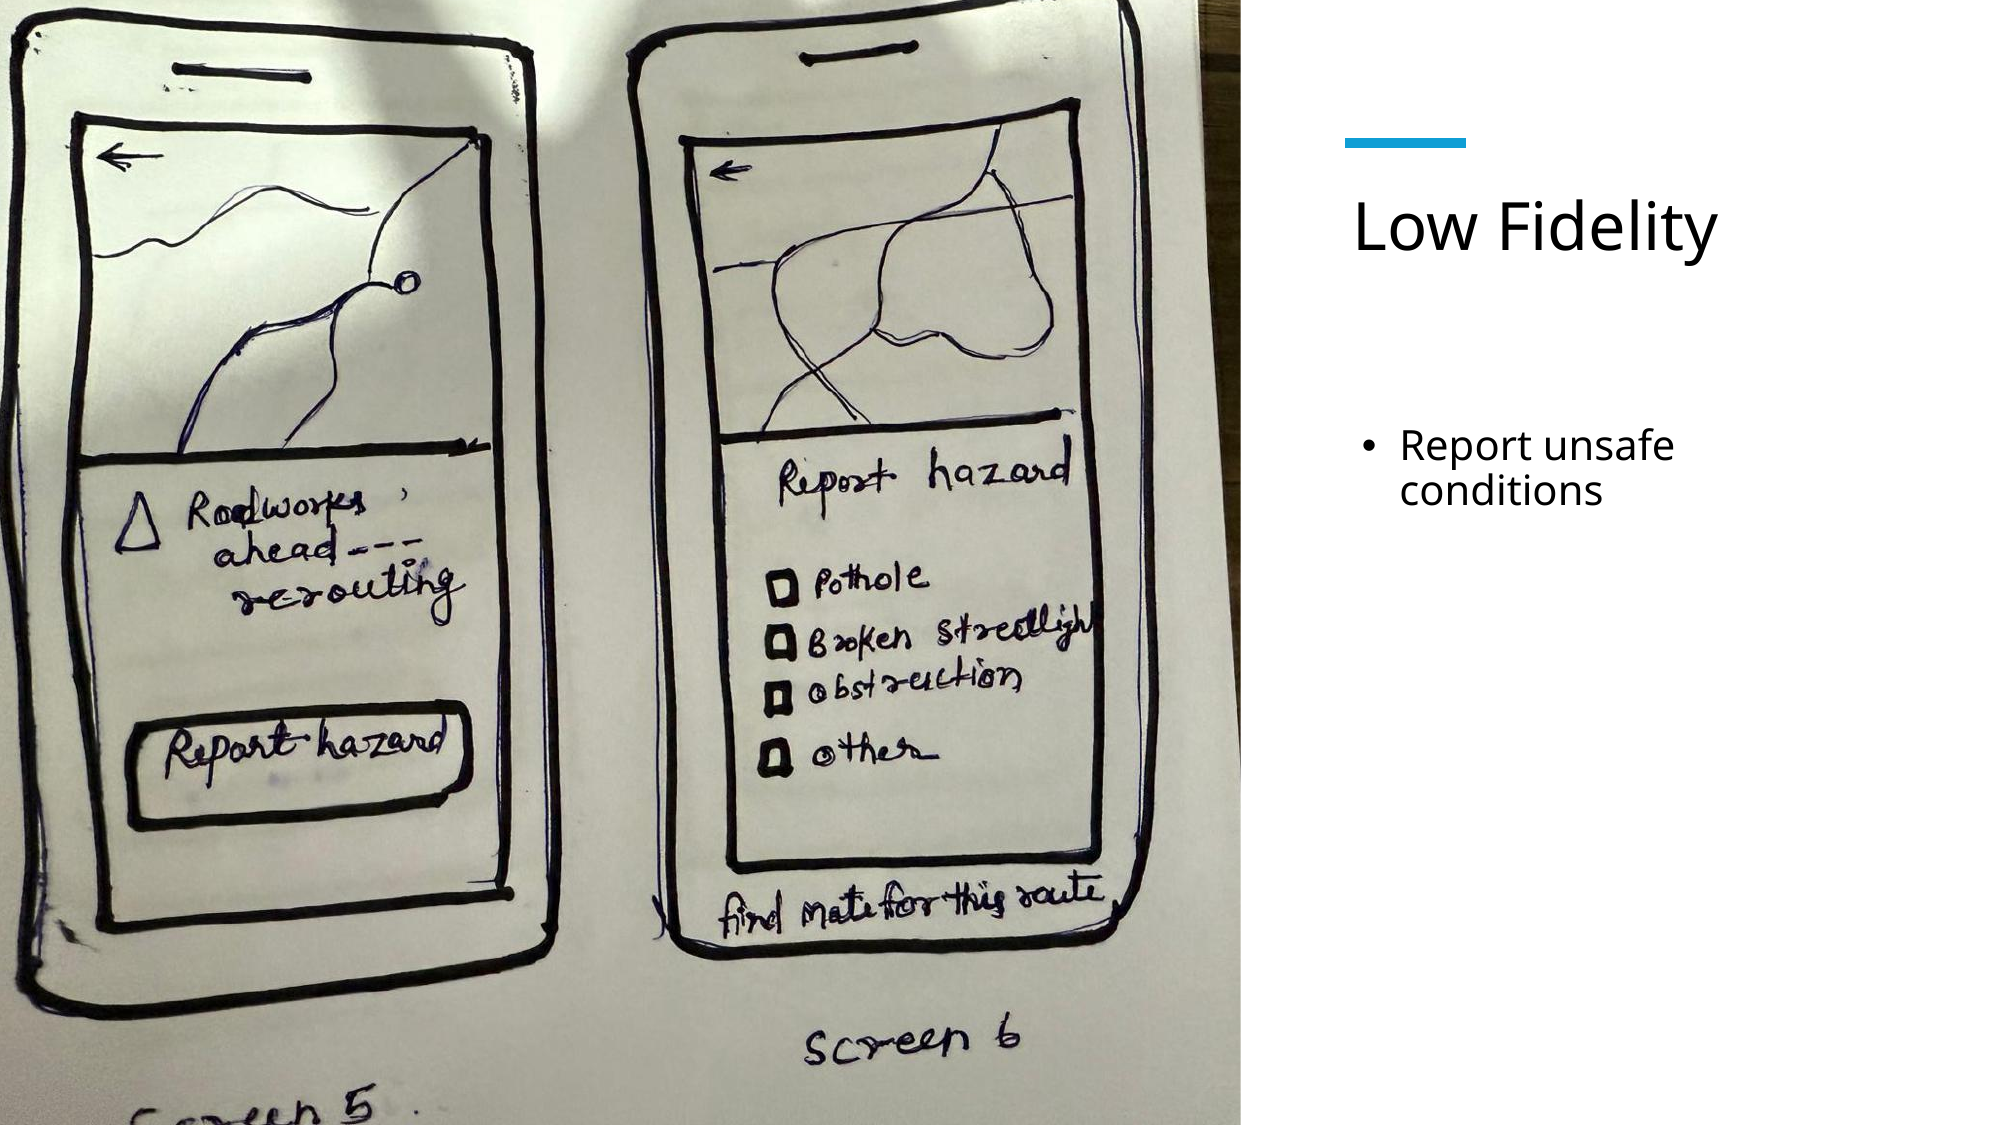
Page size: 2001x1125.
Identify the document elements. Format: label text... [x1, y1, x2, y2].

text_box Report unsafe conditions [1337, 417, 1901, 1008]
text_box Low Fidelity [1337, 185, 1901, 417]
picture [0, 0, 1242, 1125]
